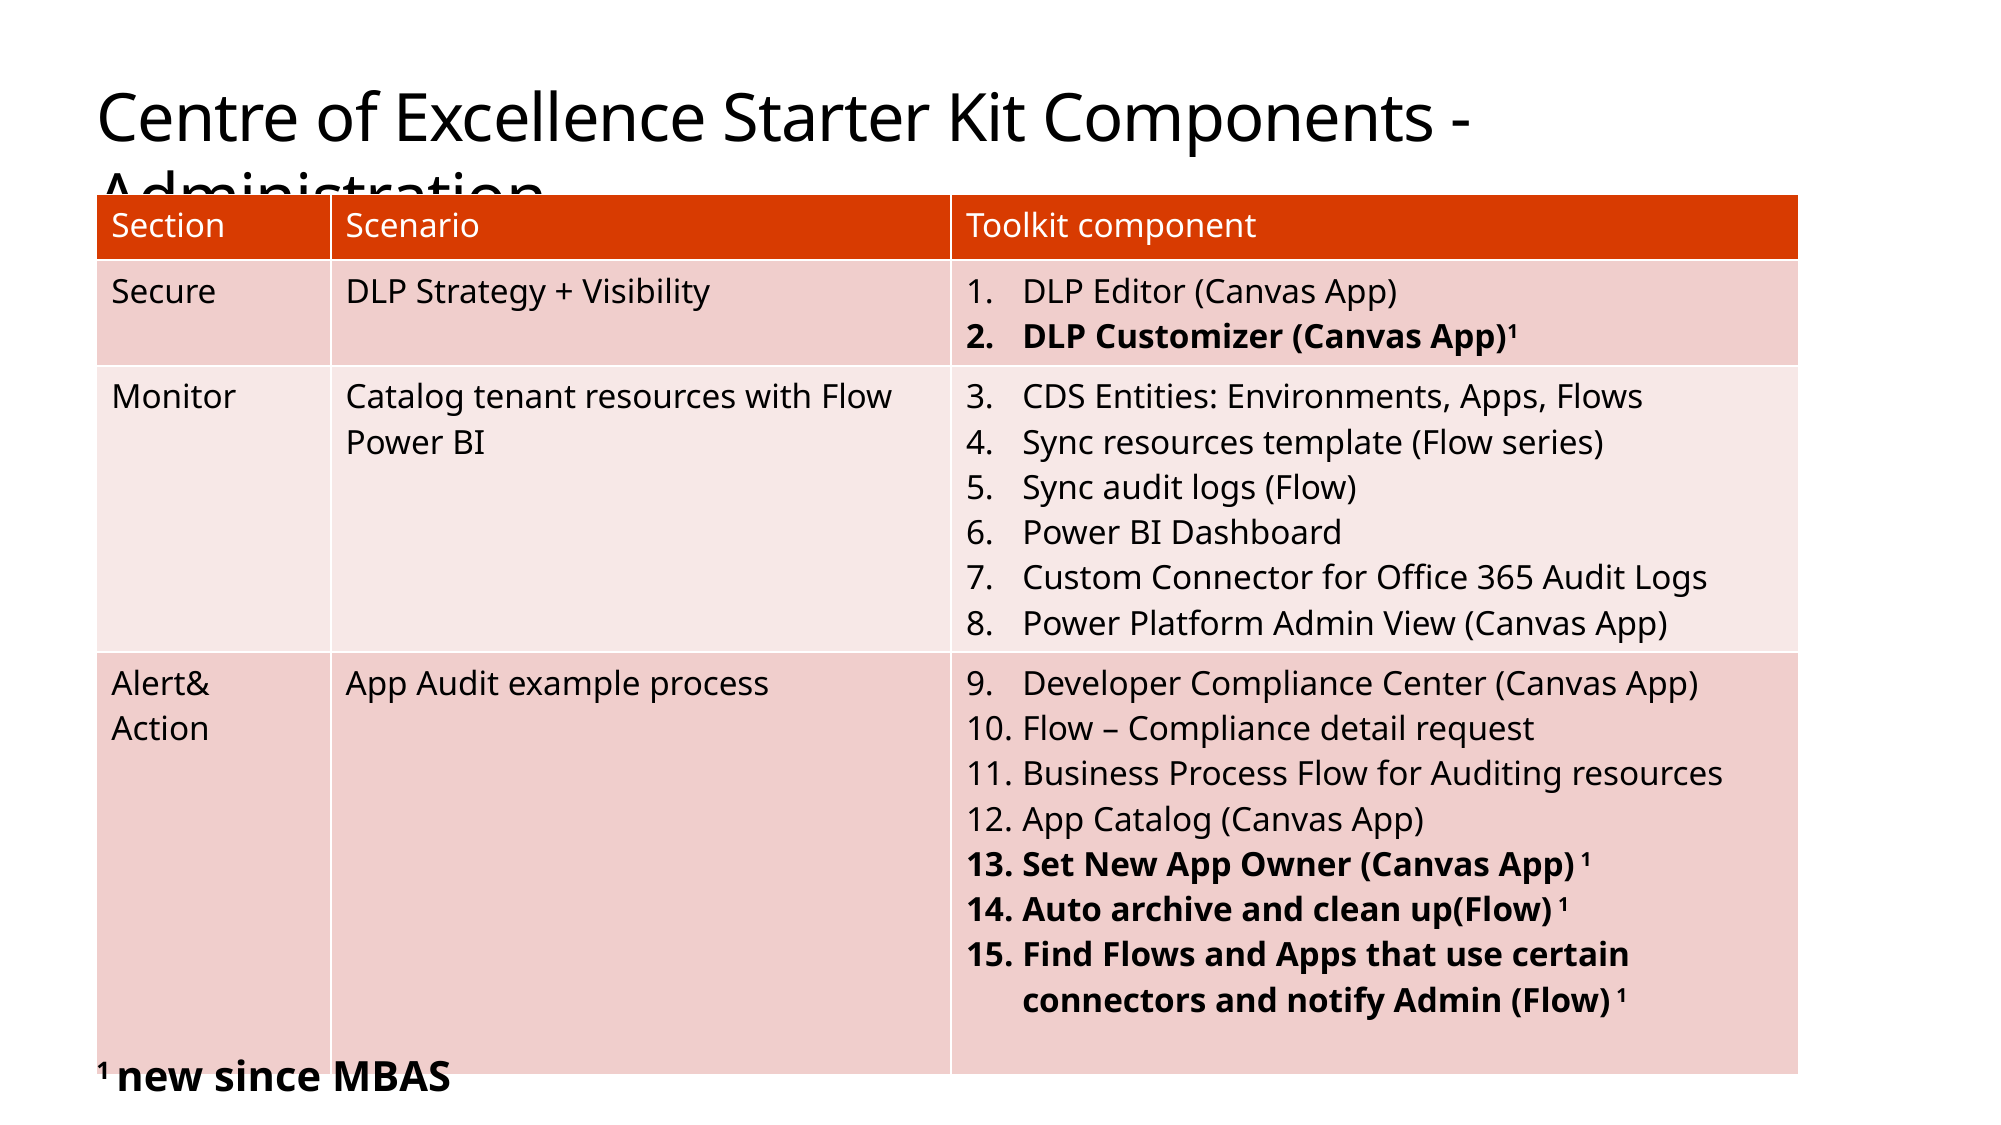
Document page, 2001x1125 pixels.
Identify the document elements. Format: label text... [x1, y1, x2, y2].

table_cell Developer Compliance Center (Canvas App) Flow – Compliance detail request Business Process Flow for Auditing resources App Catalog (Canvas App) Set New App Owner (Canvas App) 1 Auto archive and clean up(Flow) 1 Find Flows and Apps that use certain connectors and notify Admin (Flow) 1 [952, 653, 1798, 1074]
table_cell Monitor [97, 367, 330, 651]
table_cell App Audit example process [332, 653, 950, 1074]
table_cell Alert& Action [97, 653, 330, 1050]
table_cell DLP Strategy + Visibility [332, 261, 950, 365]
title Centre of Excellence Starter Kit Components - Administration [96, 75, 1904, 156]
table_header Toolkit component [952, 195, 1798, 259]
table_cell Secure [97, 261, 330, 365]
table_cell DLP Editor (Canvas App) DLP Customizer (Canvas App)1 [952, 261, 1798, 365]
table_cell CDS Entities: Environments, Apps, Flows Sync resources template (Flow series) Sync audit logs (Flow) Power BI Dashboard Custom Connector for Office 365 Audit Logs Power Platform Admin View (Canvas App) [952, 367, 1798, 651]
table_header Scenario [332, 195, 950, 259]
table_header Section [97, 195, 330, 259]
text_box 1 new since MBAS [96, 1050, 799, 1101]
table_cell Catalog tenant resources with Flow Power BI [332, 367, 950, 651]
